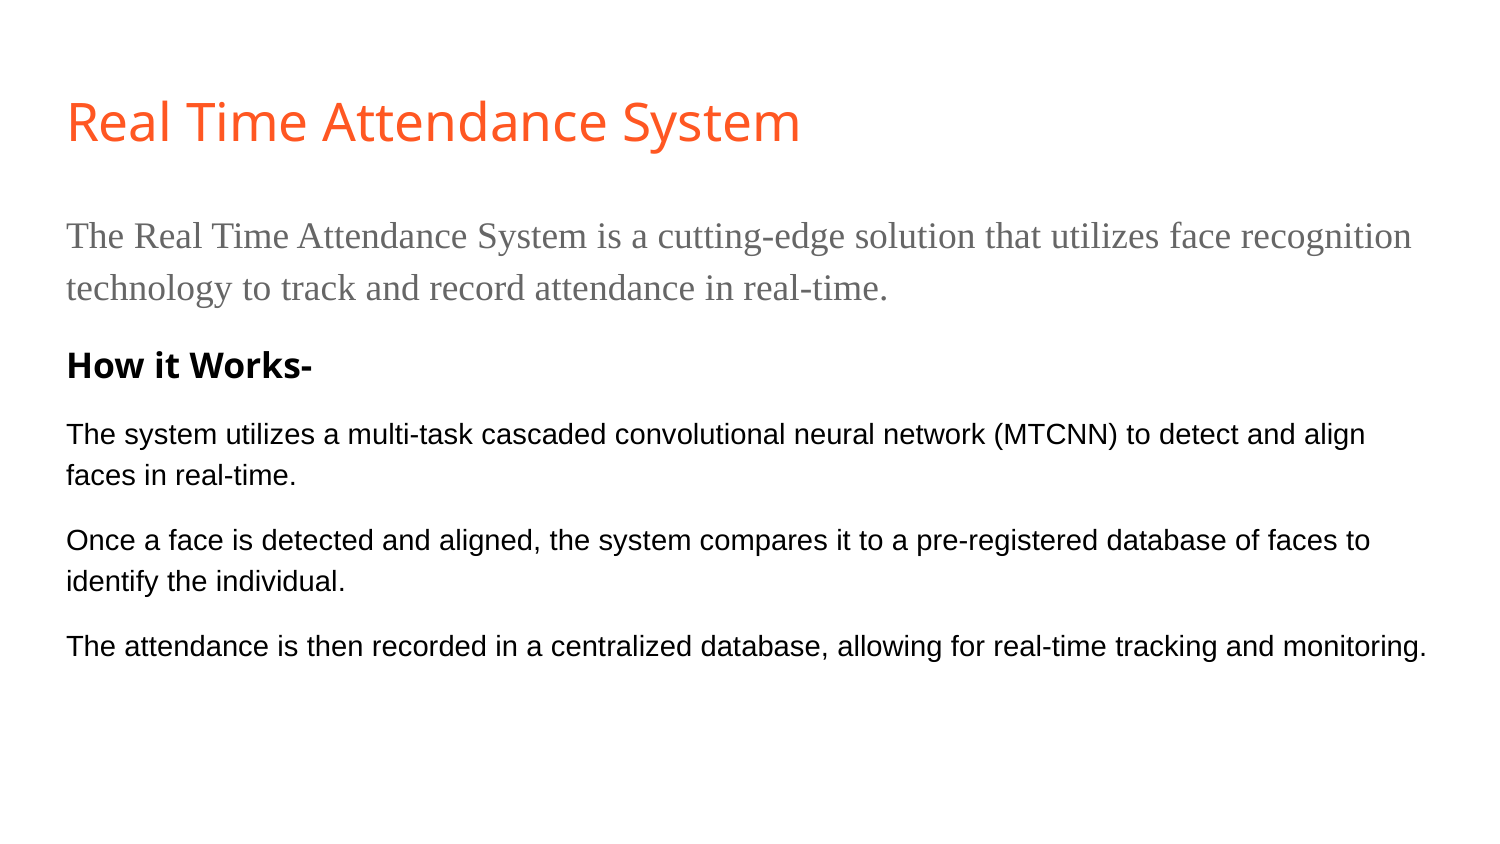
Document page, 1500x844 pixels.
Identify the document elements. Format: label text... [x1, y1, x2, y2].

title Real Time Attendance System [51, 72, 1449, 167]
list The Real Time Attendance System is a cutting-edge solution that utilizes face recognition technology to track and record attendance in real-time. How it Works- The system utilizes a multi-task cascaded convolutional neural network (MTCNN) to detect and align faces in real-time. Once a face is detected and aligned, the system compares it to a pre-registered database of faces to identify the individual. The attendance is then recorded in a centralized database, allowing for real-time tracking and monitoring. [51, 189, 1449, 844]
